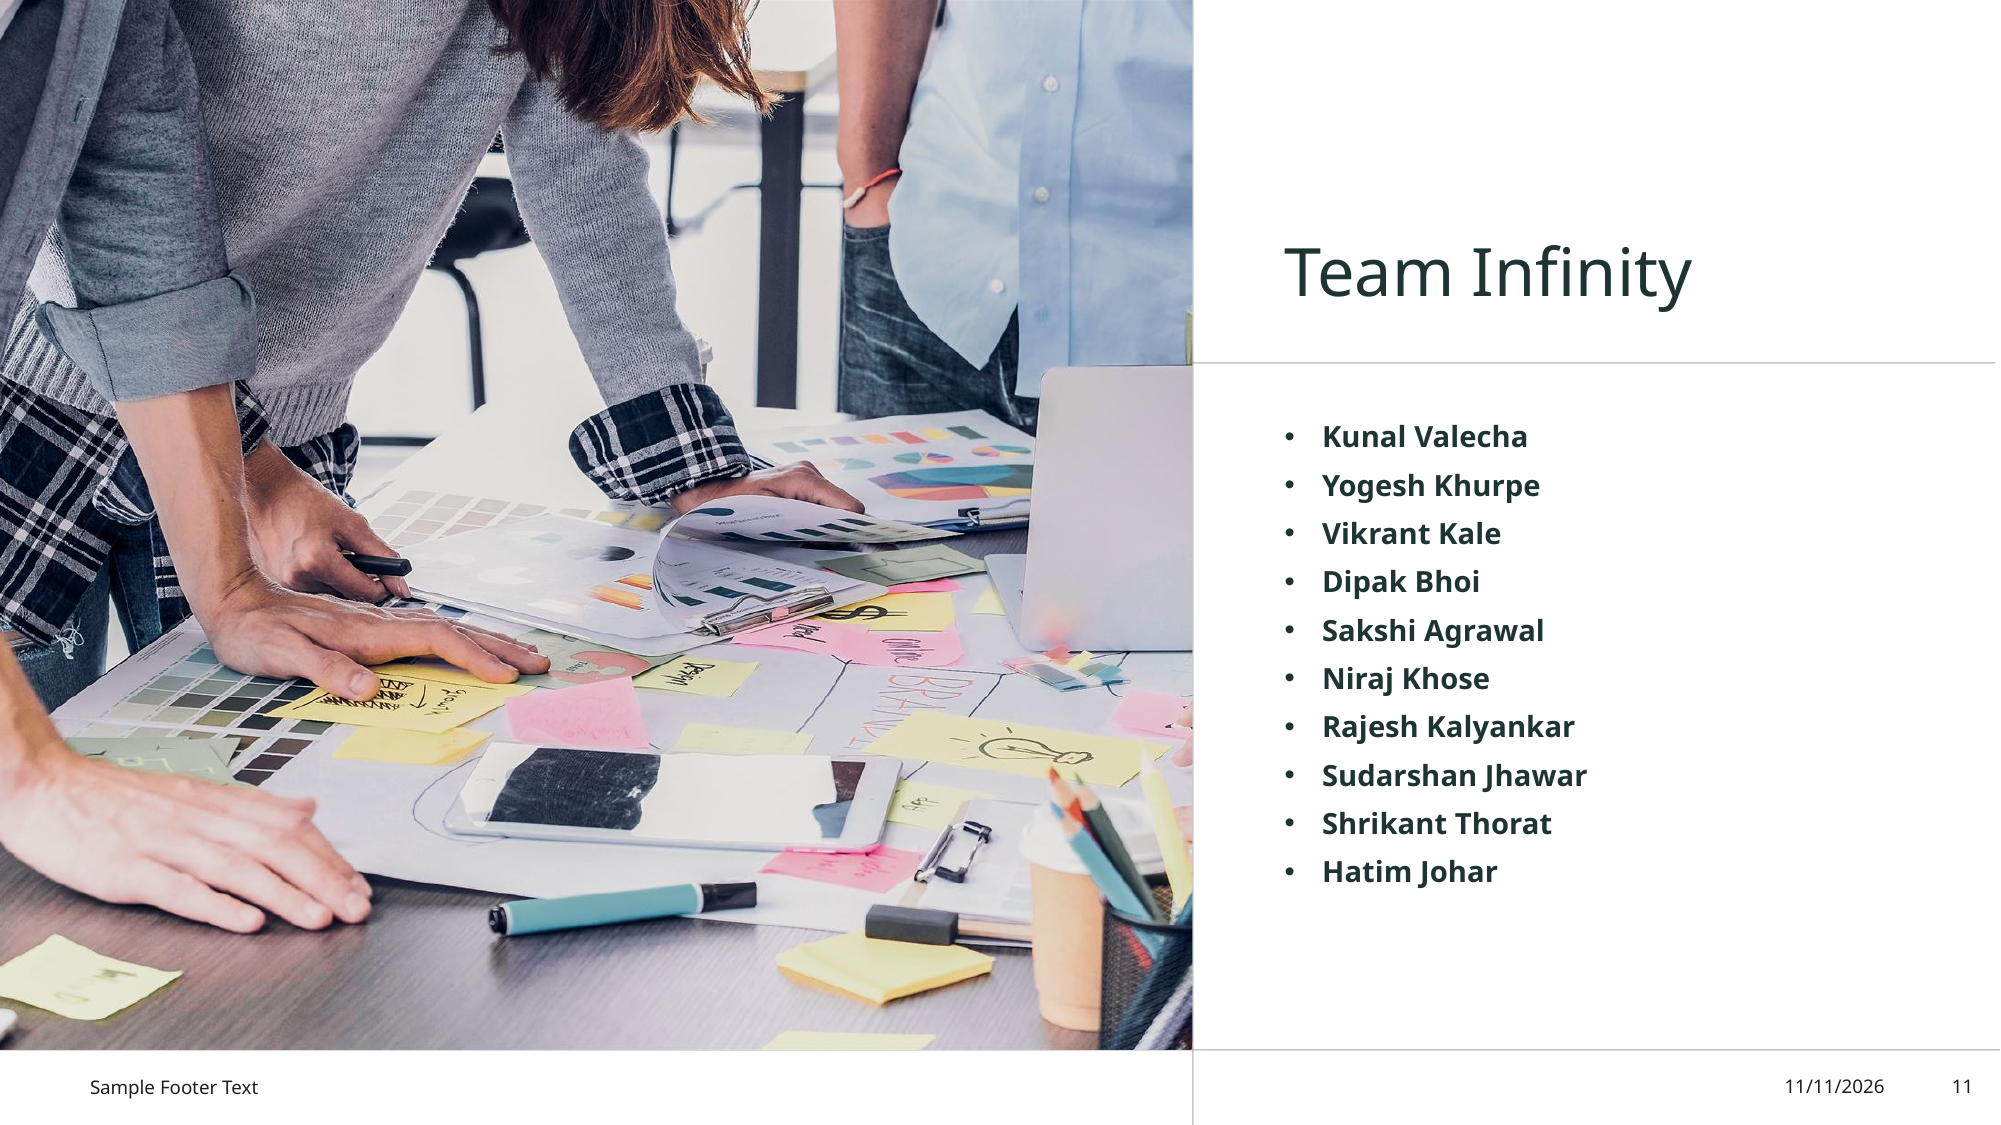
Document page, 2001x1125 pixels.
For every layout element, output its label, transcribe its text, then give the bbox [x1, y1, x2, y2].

slide_number 11 [1925, 1057, 2000, 1118]
list Kunal Valecha Yogesh Khurpe Vikrant Kale Dipak Bhoi Sakshi Agrawal Niraj Khose Rajesh Kalyankar Sudarshan Jhawar Shrikant Thorat Hatim Johar [1269, 404, 1911, 989]
title Team Infinity [1269, 75, 1911, 319]
picture [0, 0, 1193, 1050]
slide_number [1597, 1057, 1900, 1118]
footer Sample Footer Text [75, 1057, 723, 1118]
